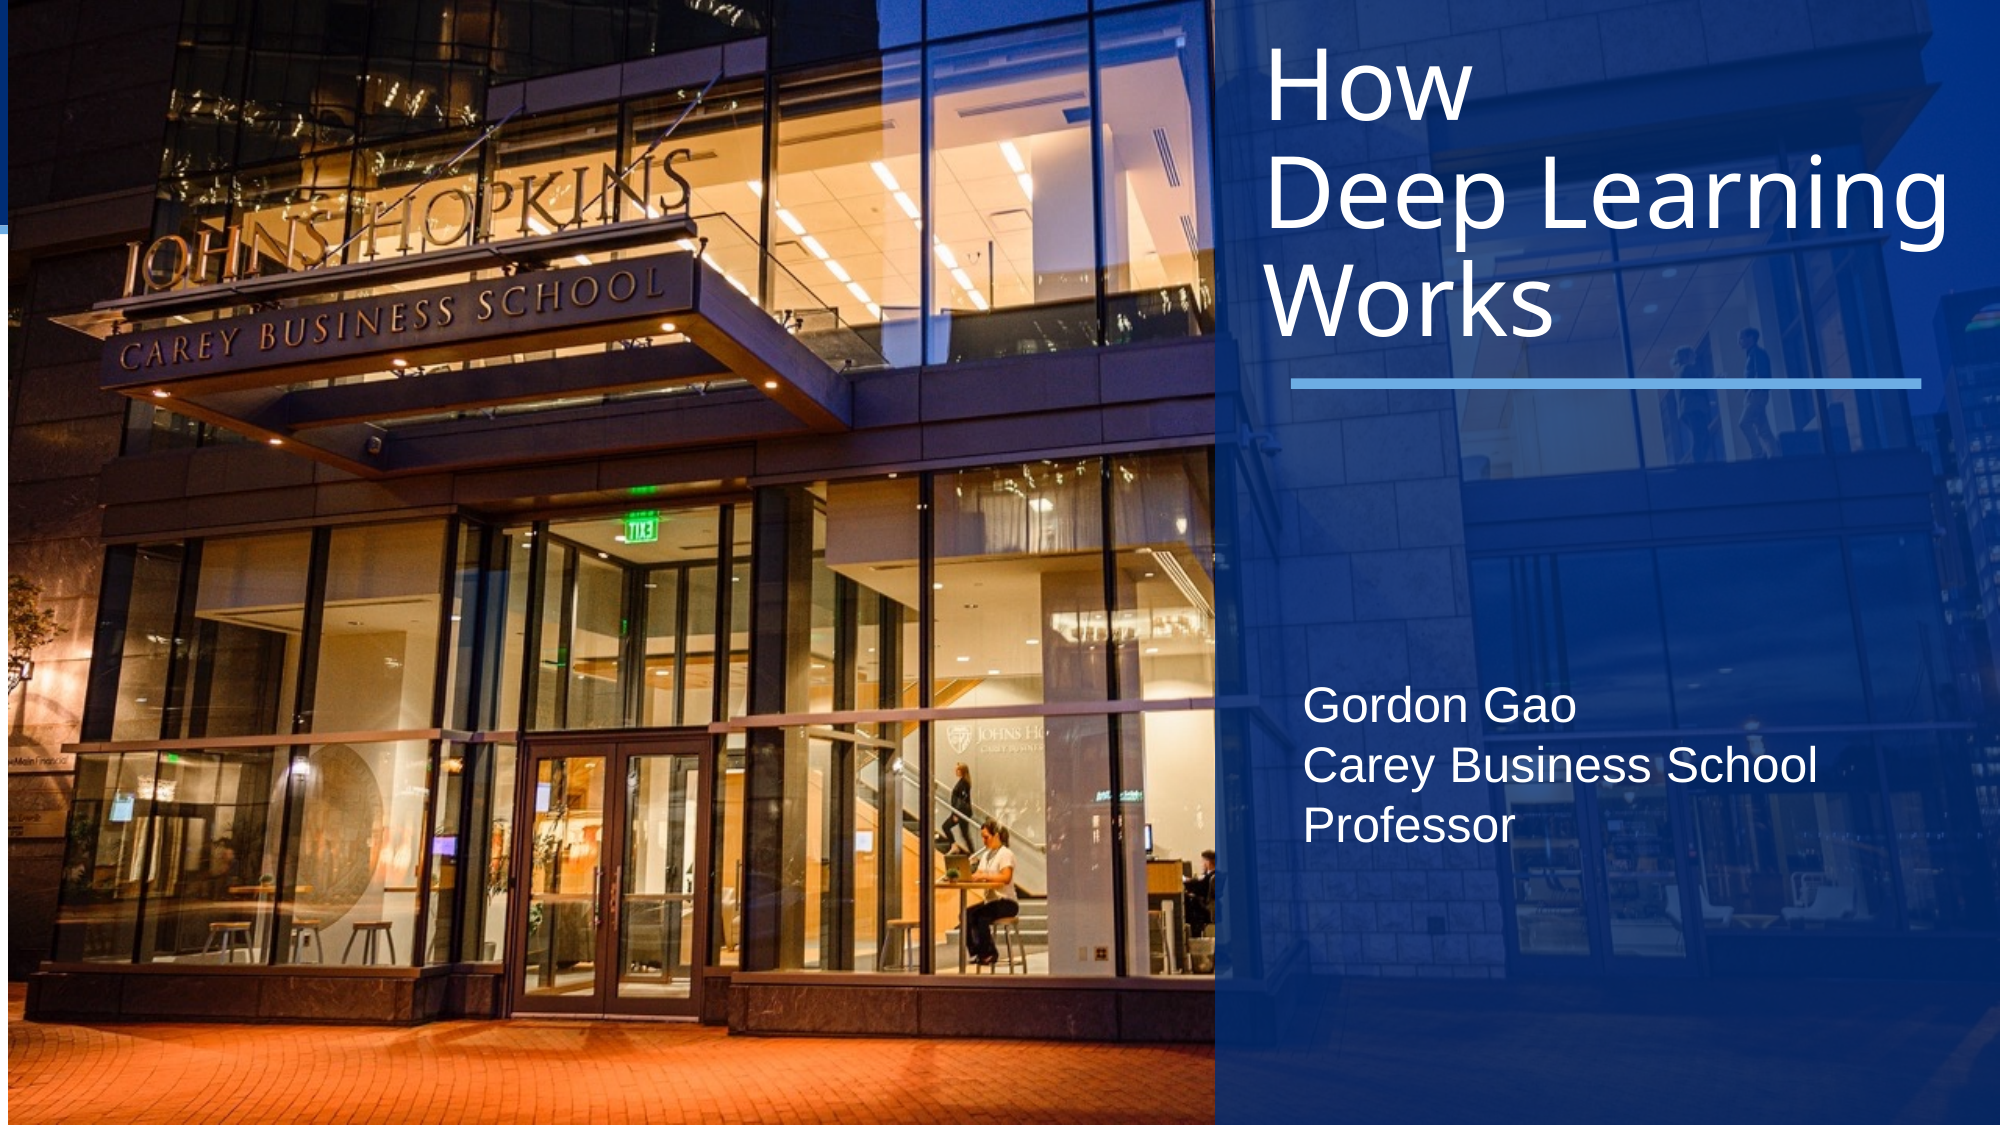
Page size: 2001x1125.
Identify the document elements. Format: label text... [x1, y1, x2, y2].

title How Deep Learning Works [1248, 27, 2000, 427]
picture [8, 0, 1215, 1125]
subtitle Gordon Gao Carey Business School Professor [1287, 545, 1924, 786]
